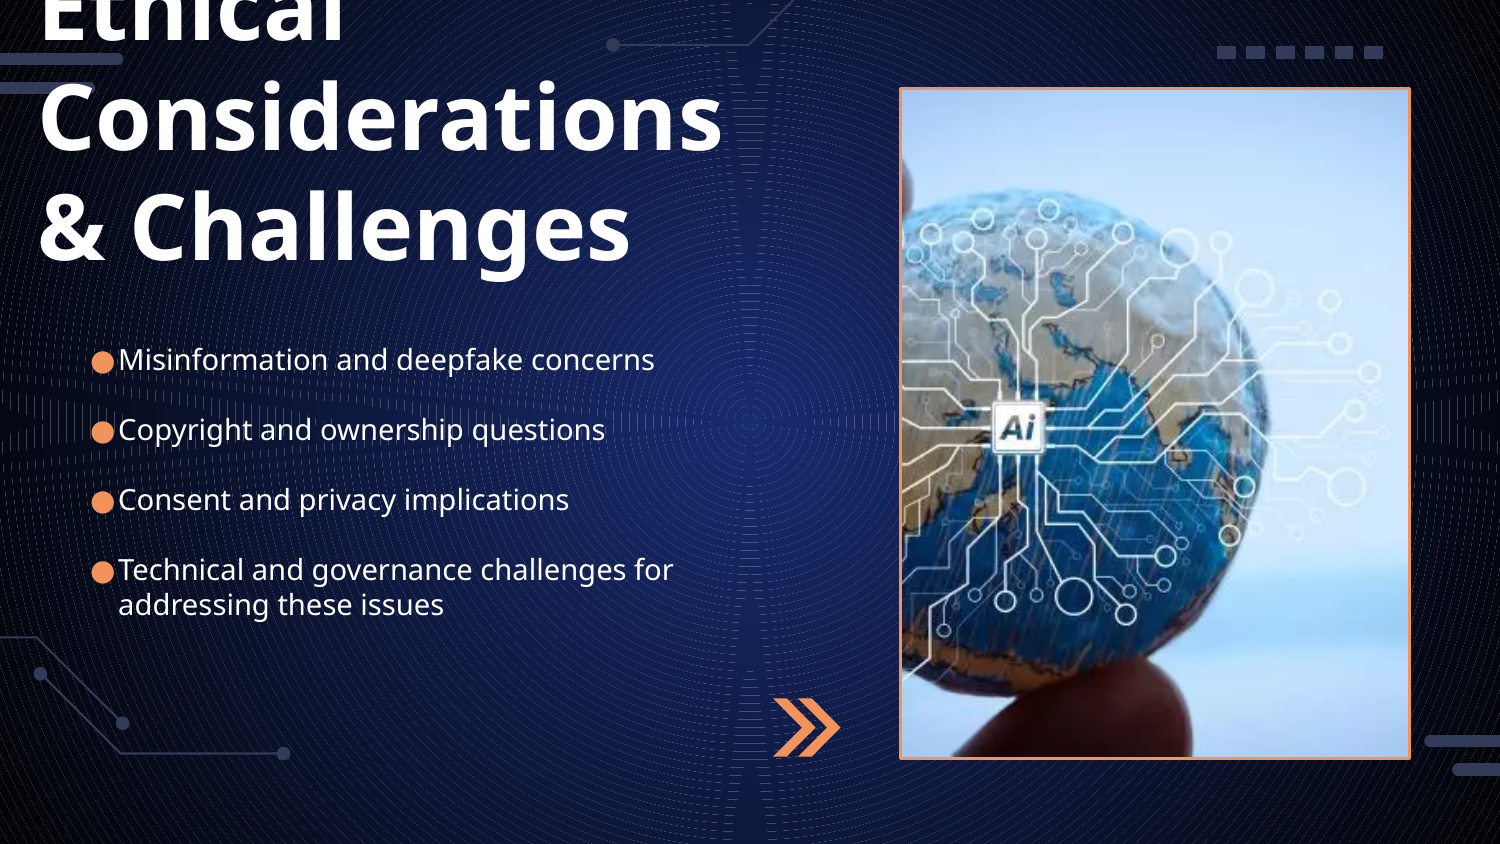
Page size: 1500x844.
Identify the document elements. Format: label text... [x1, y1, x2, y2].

picture [901, 89, 1408, 757]
title Ethical Considerations & Challenges [22, 216, 896, 294]
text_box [772, 698, 841, 757]
subtitle Misinformation and deepfake concerns Copyright and ownership questions Consent and privacy implications Technical and governance challenges for addressing these issues [75, 326, 795, 666]
